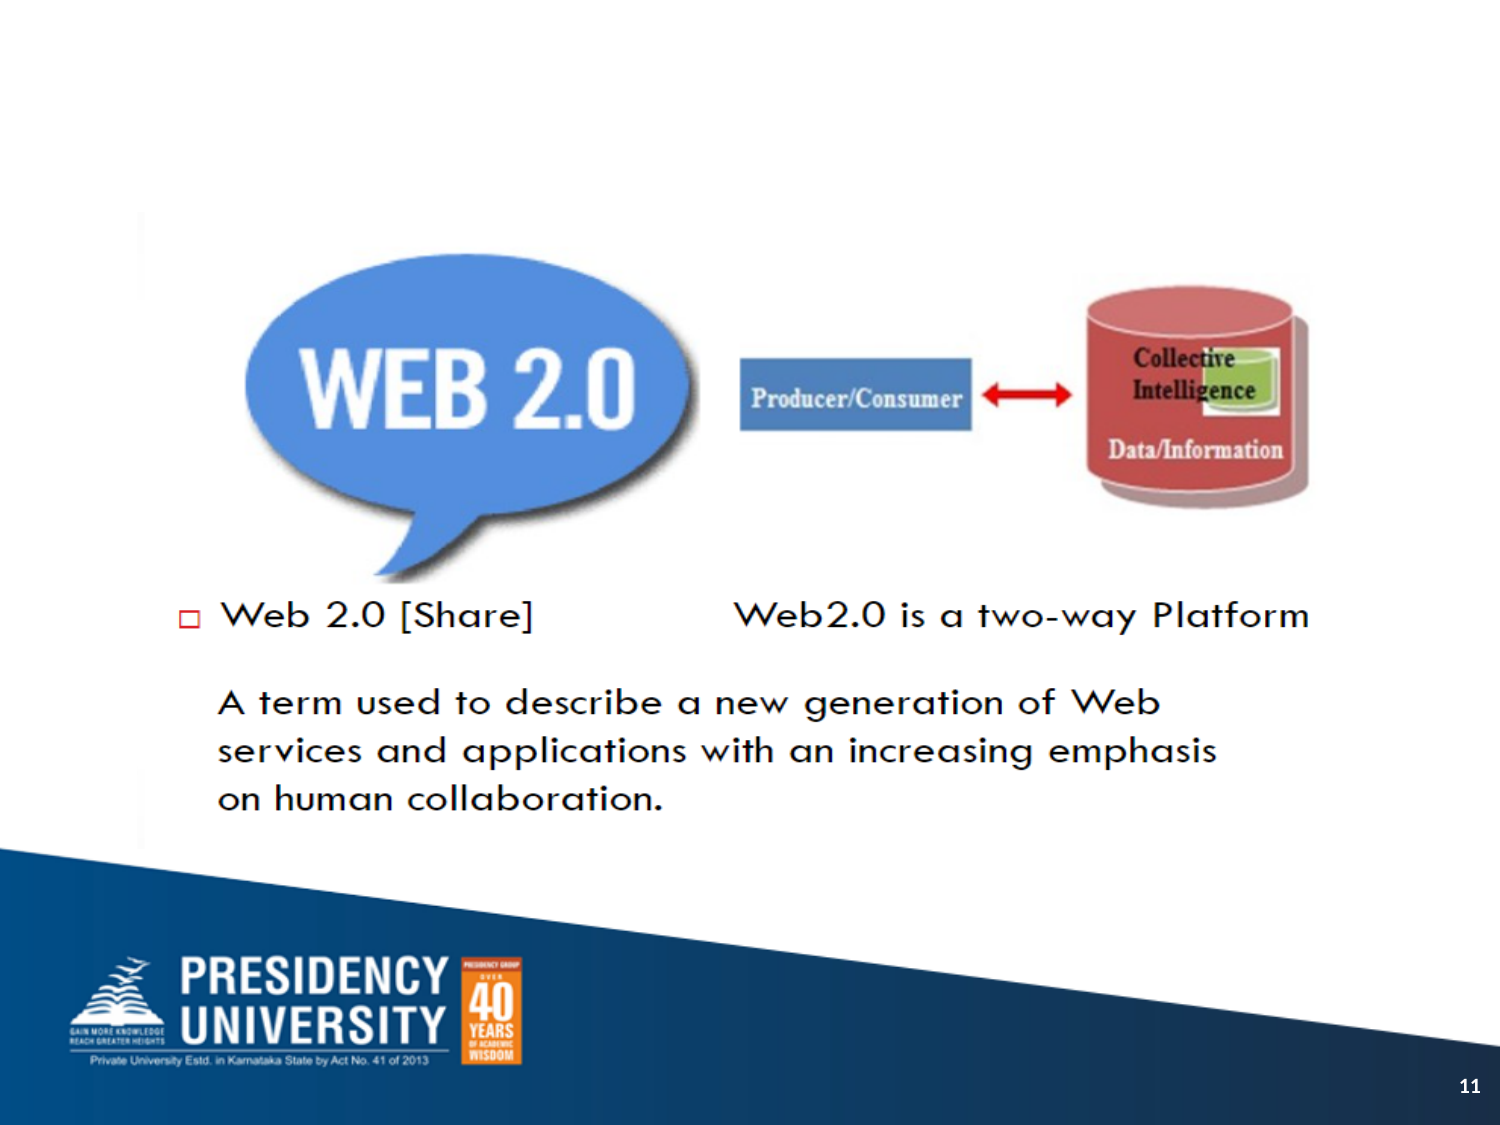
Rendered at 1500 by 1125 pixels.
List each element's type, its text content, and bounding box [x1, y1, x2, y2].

picture [0, 845, 1500, 1125]
slide_number 11 [1158, 1054, 1496, 1115]
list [137, 212, 1350, 849]
